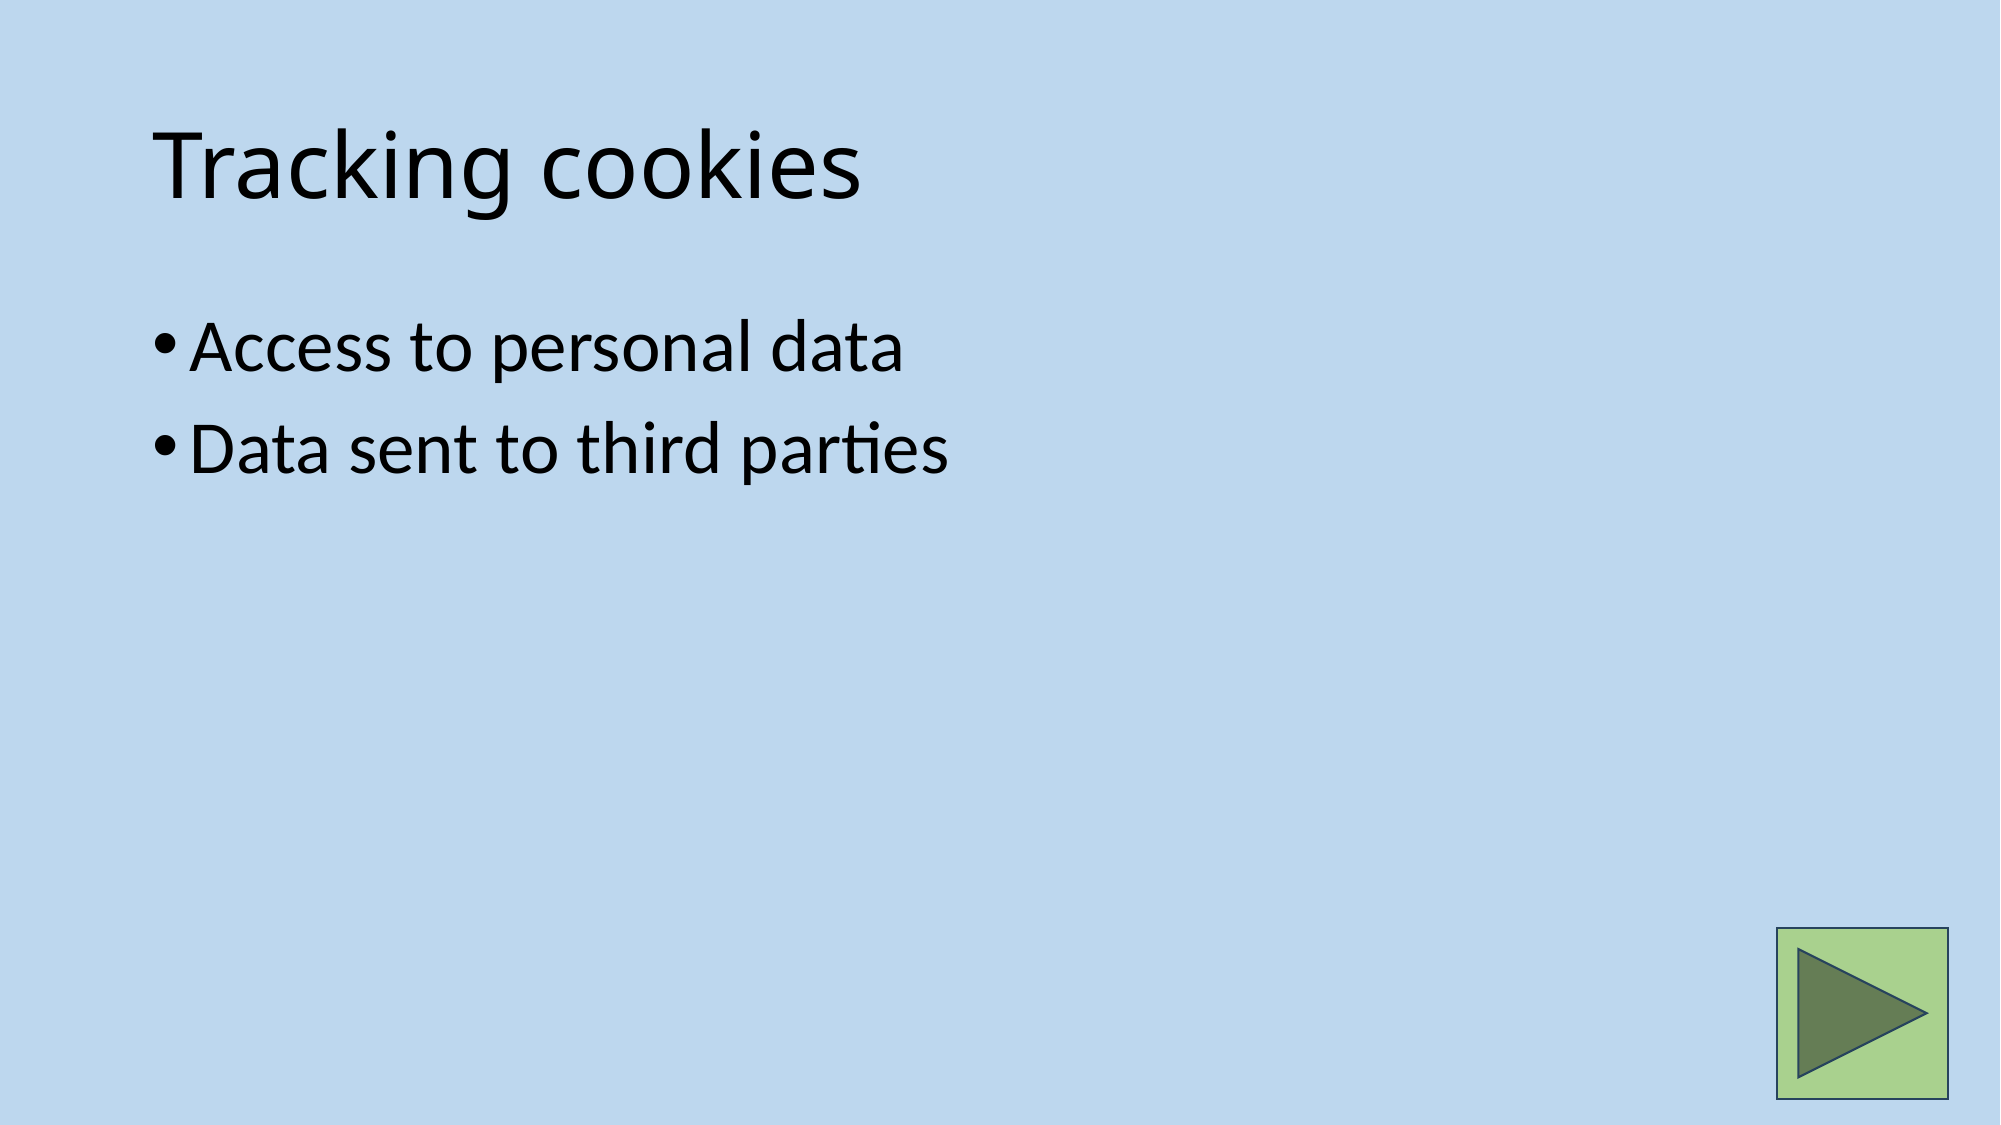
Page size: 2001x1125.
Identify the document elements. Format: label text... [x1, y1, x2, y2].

title Tracking cookies [137, 59, 1863, 278]
list Access to personal data Data sent to third parties [137, 299, 1863, 1014]
text_box [1776, 927, 1949, 1100]
